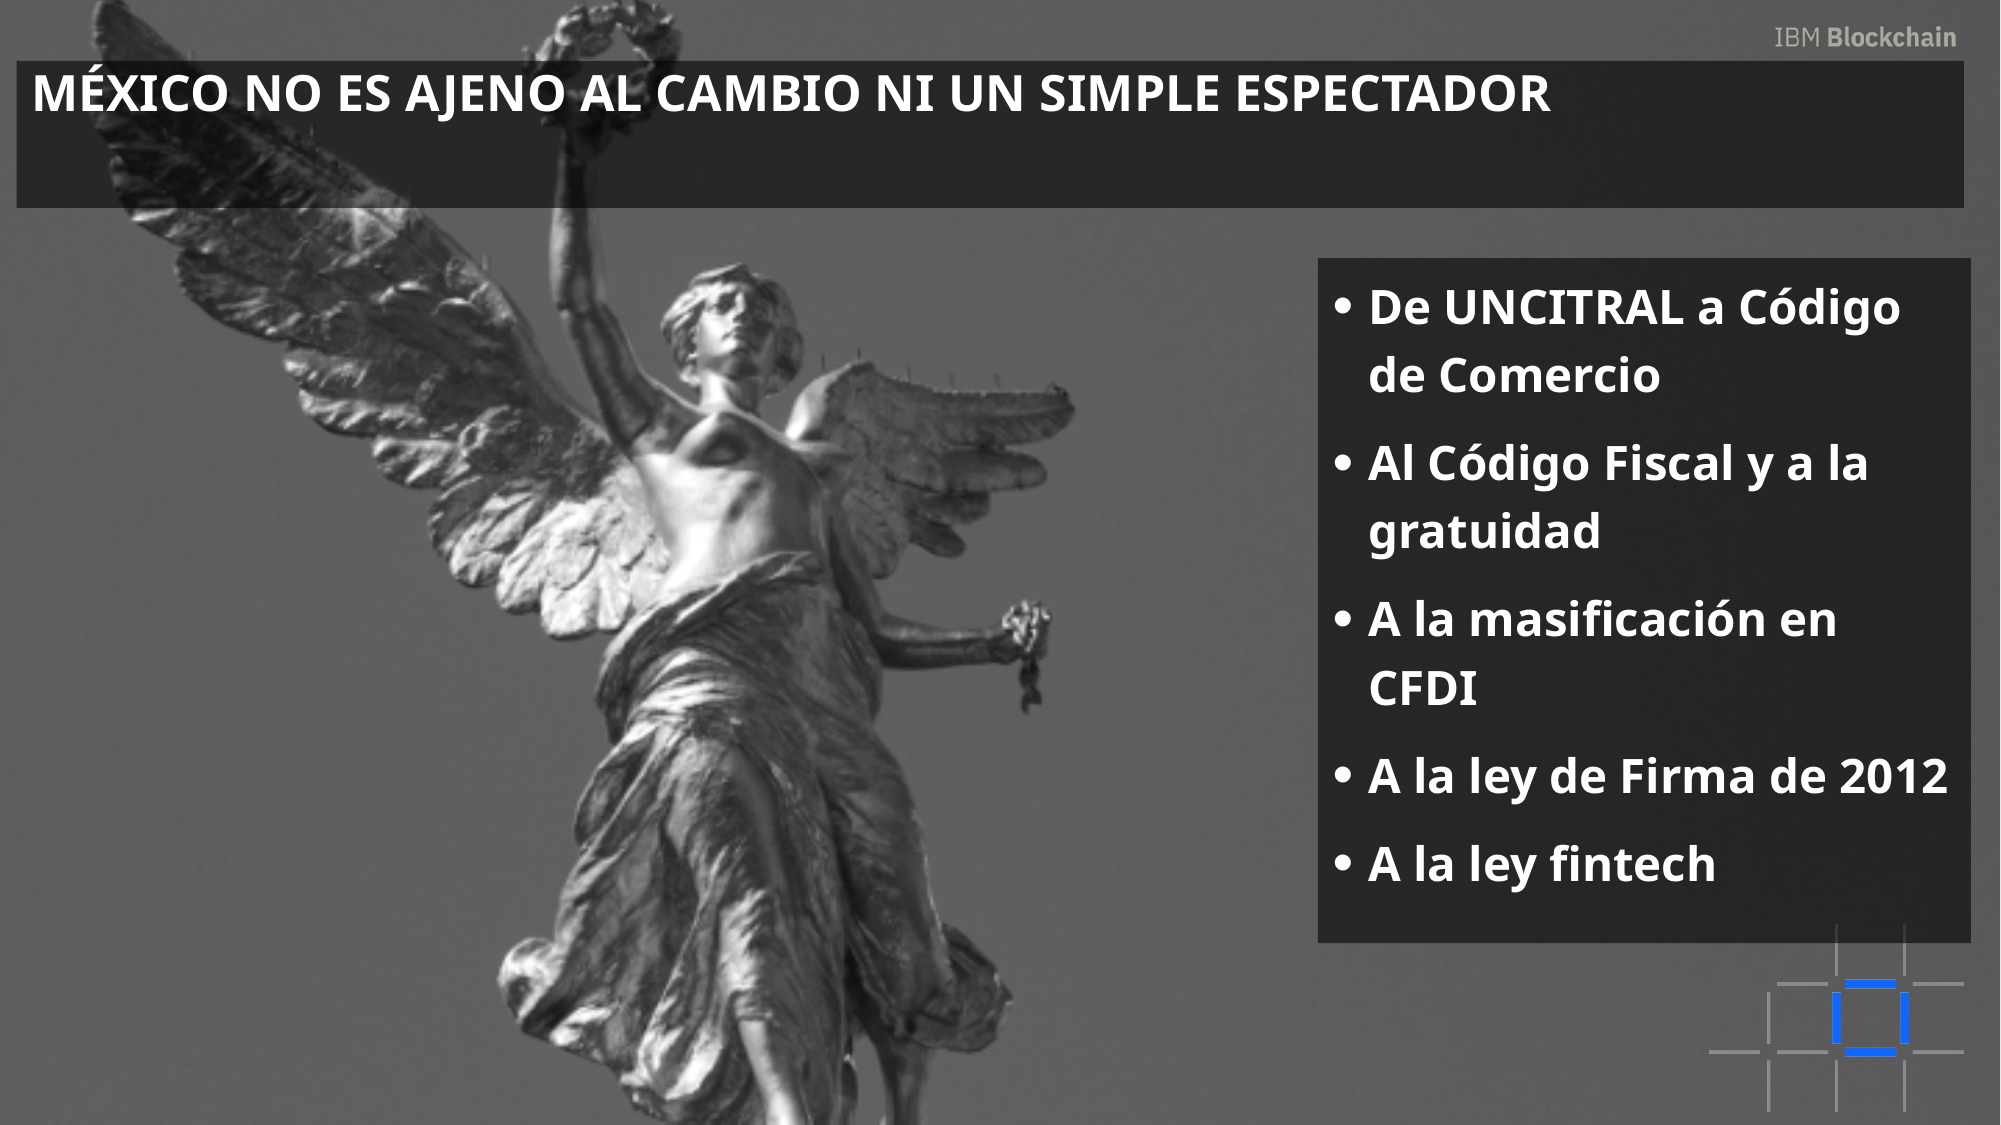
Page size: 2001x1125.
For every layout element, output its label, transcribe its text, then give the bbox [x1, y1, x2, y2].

text_box De UNCITRAL a Código de Comercio Al Código Fiscal y a la gratuidad A la masificación en CFDI A la ley de Firma de 2012 A la ley fintech [1317, 258, 1971, 944]
picture [0, 0, 2001, 1125]
title México no es Ajeno al Cambio ni un Simple Espectador [16, 60, 1964, 208]
